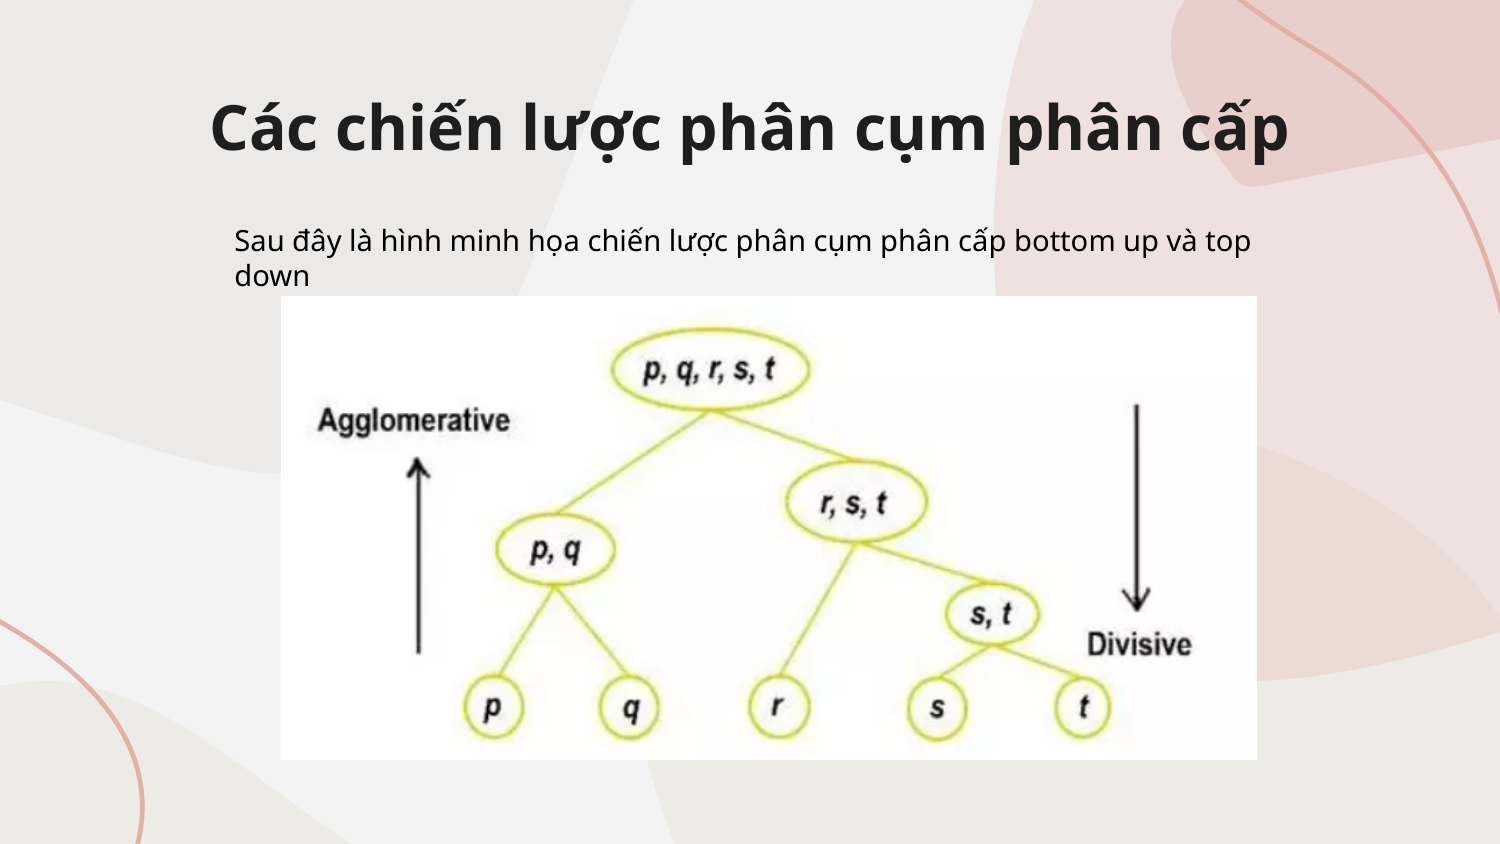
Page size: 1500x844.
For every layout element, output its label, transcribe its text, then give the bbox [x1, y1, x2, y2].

text_box Sau đây là hình minh họa chiến lược phân cụm phân cấp bottom up và top down [219, 214, 1341, 300]
picture [280, 296, 1257, 760]
text_box [118, 194, 1383, 313]
title Các chiến lược phân cụm phân cấp [118, 71, 1382, 180]
